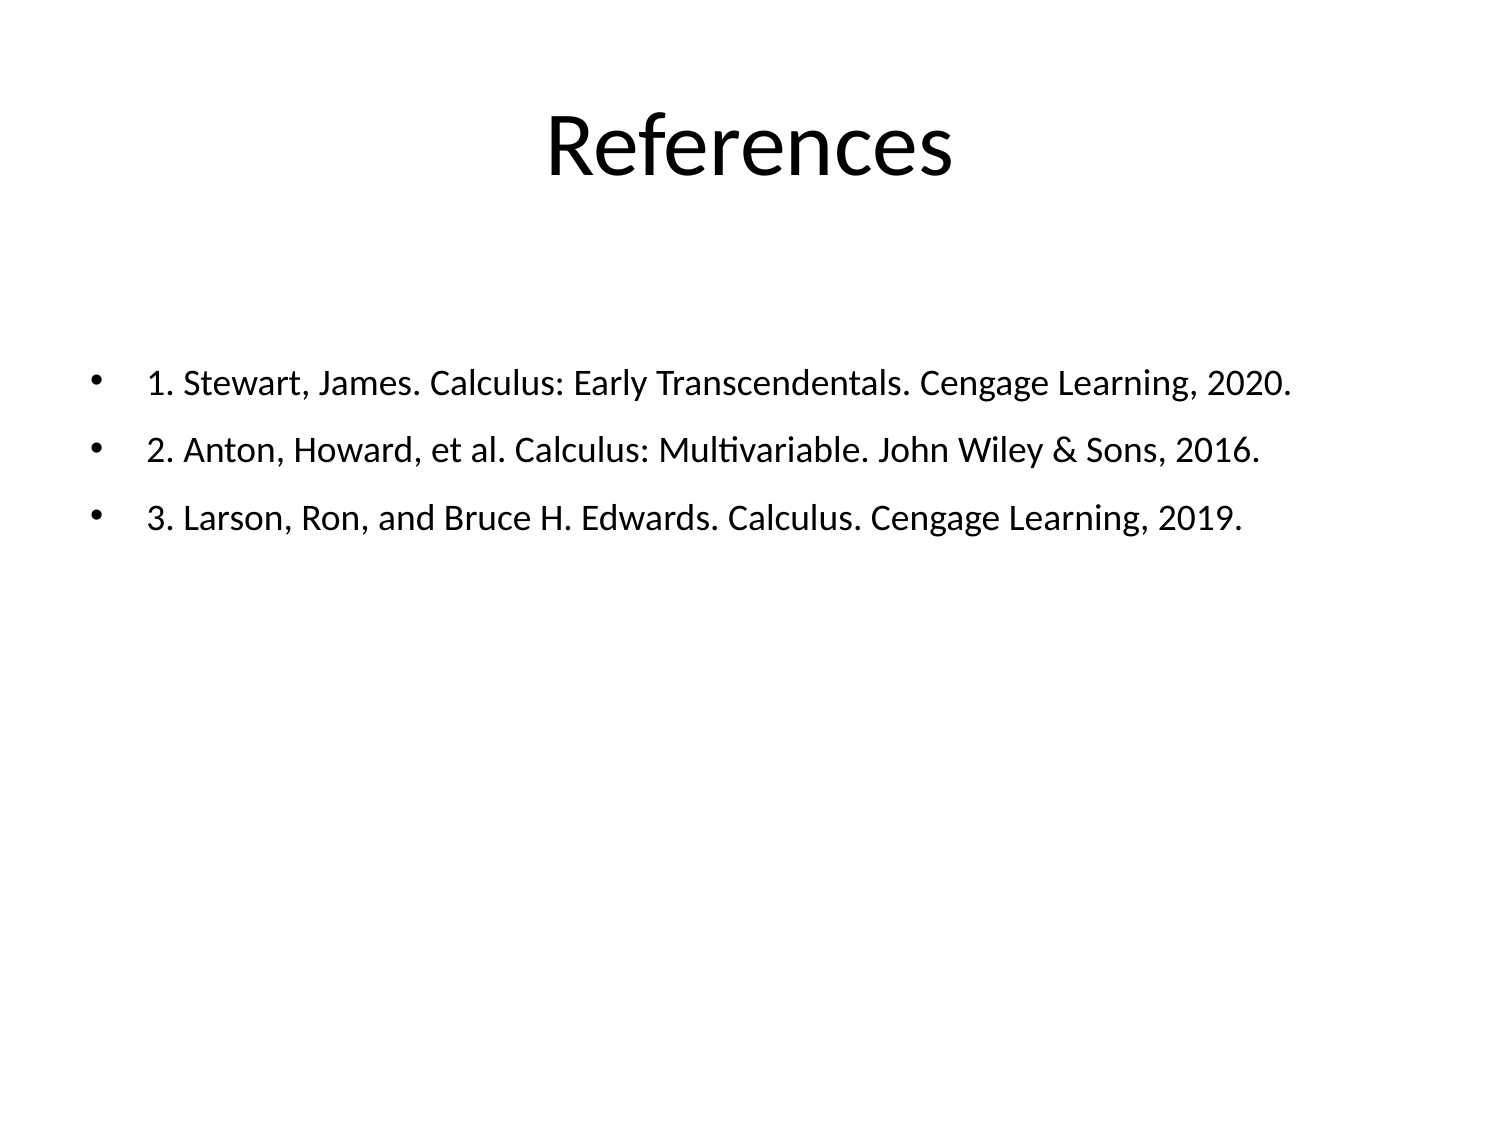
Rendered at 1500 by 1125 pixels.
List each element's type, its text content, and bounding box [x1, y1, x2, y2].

title References [75, 45, 1425, 233]
list 1. Stewart, James. Calculus: Early Transcendentals. Cengage Learning, 2020. 2. Anton, Howard, et al. Calculus: Multivariable. John Wiley & Sons, 2016. 3. Larson, Ron, and Bruce H. Edwards. Calculus. Cengage Learning, 2019. [75, 262, 1425, 1005]
